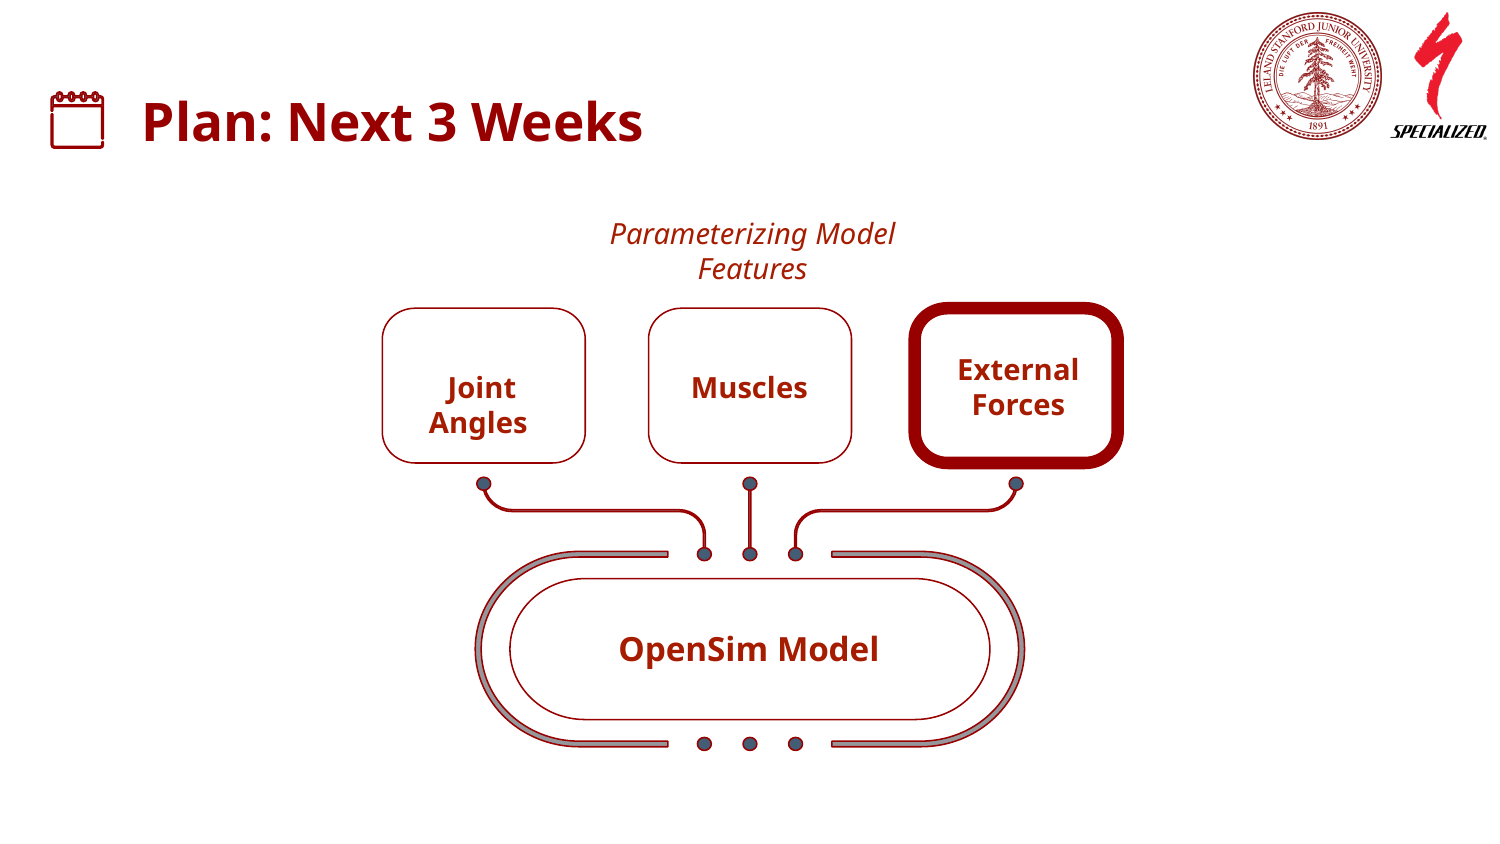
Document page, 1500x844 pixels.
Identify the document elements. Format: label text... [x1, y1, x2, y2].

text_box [381, 307, 1118, 751]
title Plan: Next 3 Weeks [51, 72, 1449, 167]
text_box Parameterizing Model Features [537, 200, 968, 301]
picture [1253, 12, 1382, 72]
picture [1390, 12, 1487, 140]
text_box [50, 91, 104, 149]
